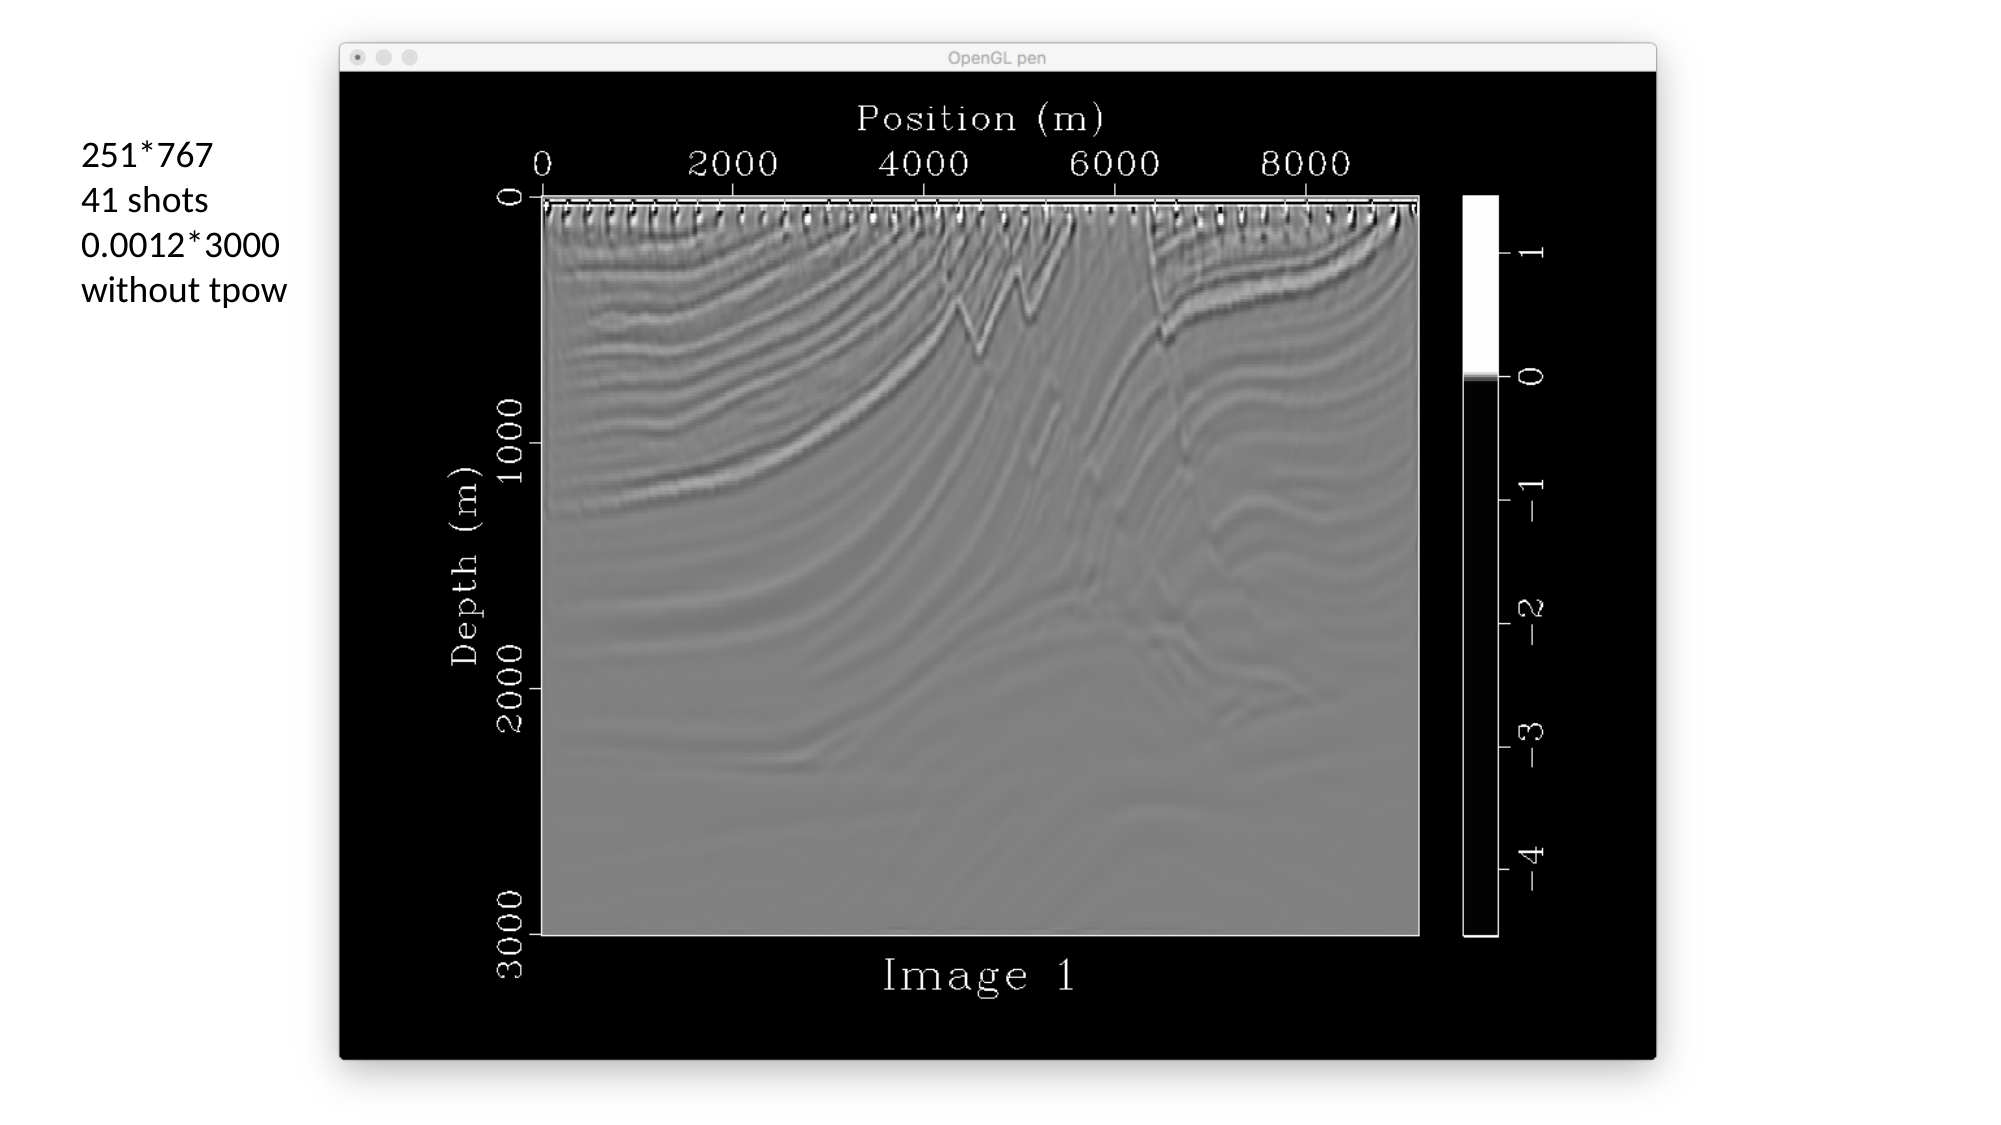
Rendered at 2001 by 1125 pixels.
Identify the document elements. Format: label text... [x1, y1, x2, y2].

text_box 251*767 41 shots 0.0012*3000 without tpow [66, 122, 285, 318]
picture [285, 0, 1711, 1125]
